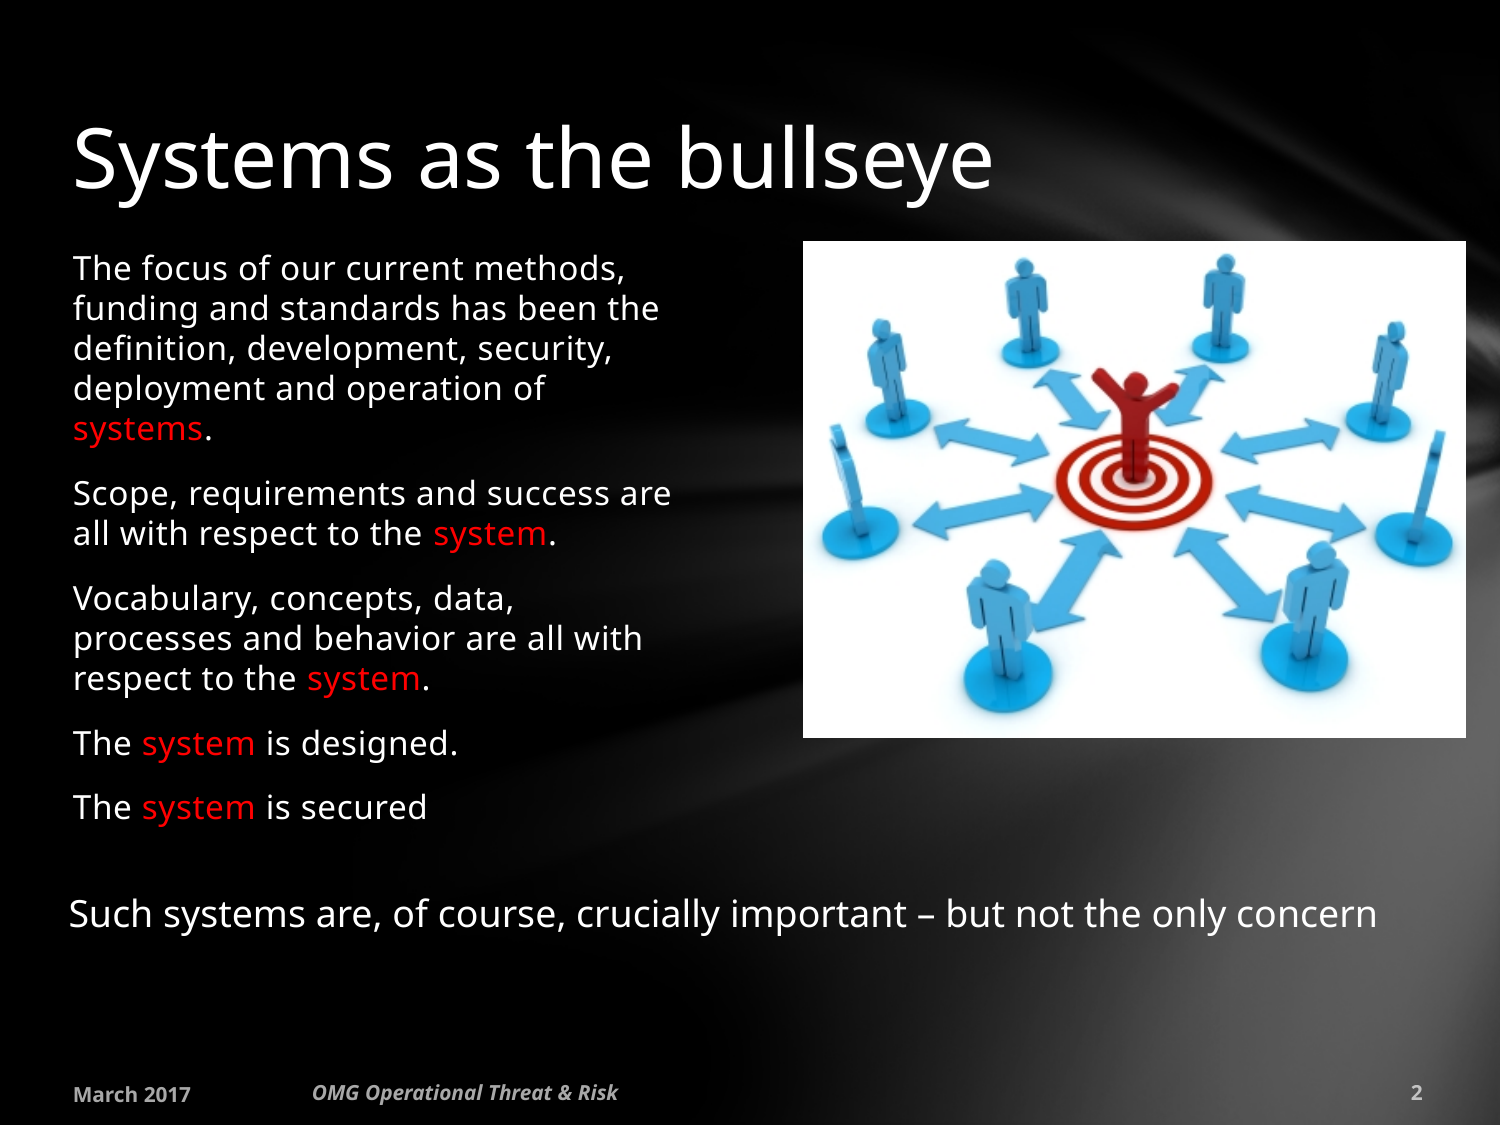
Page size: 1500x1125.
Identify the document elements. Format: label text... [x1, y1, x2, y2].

text_box Such systems are, of course, crucially important – but not the only concern [53, 882, 1395, 943]
title Systems as the bullseye [57, 37, 1318, 213]
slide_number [57, 1073, 296, 1115]
list The focus of our current methods, funding and standards has been the definition, development, security, deployment and operation of systems. Scope, requirements and success are all with respect to the system. Vocabulary, concepts, data, processes and behavior are all with respect to the system. The system is designed. The system is secured [57, 239, 696, 882]
picture [803, 241, 1466, 738]
slide_number 2 [1293, 1073, 1438, 1115]
footer OMG Operational Threat & Risk [296, 1073, 968, 1115]
